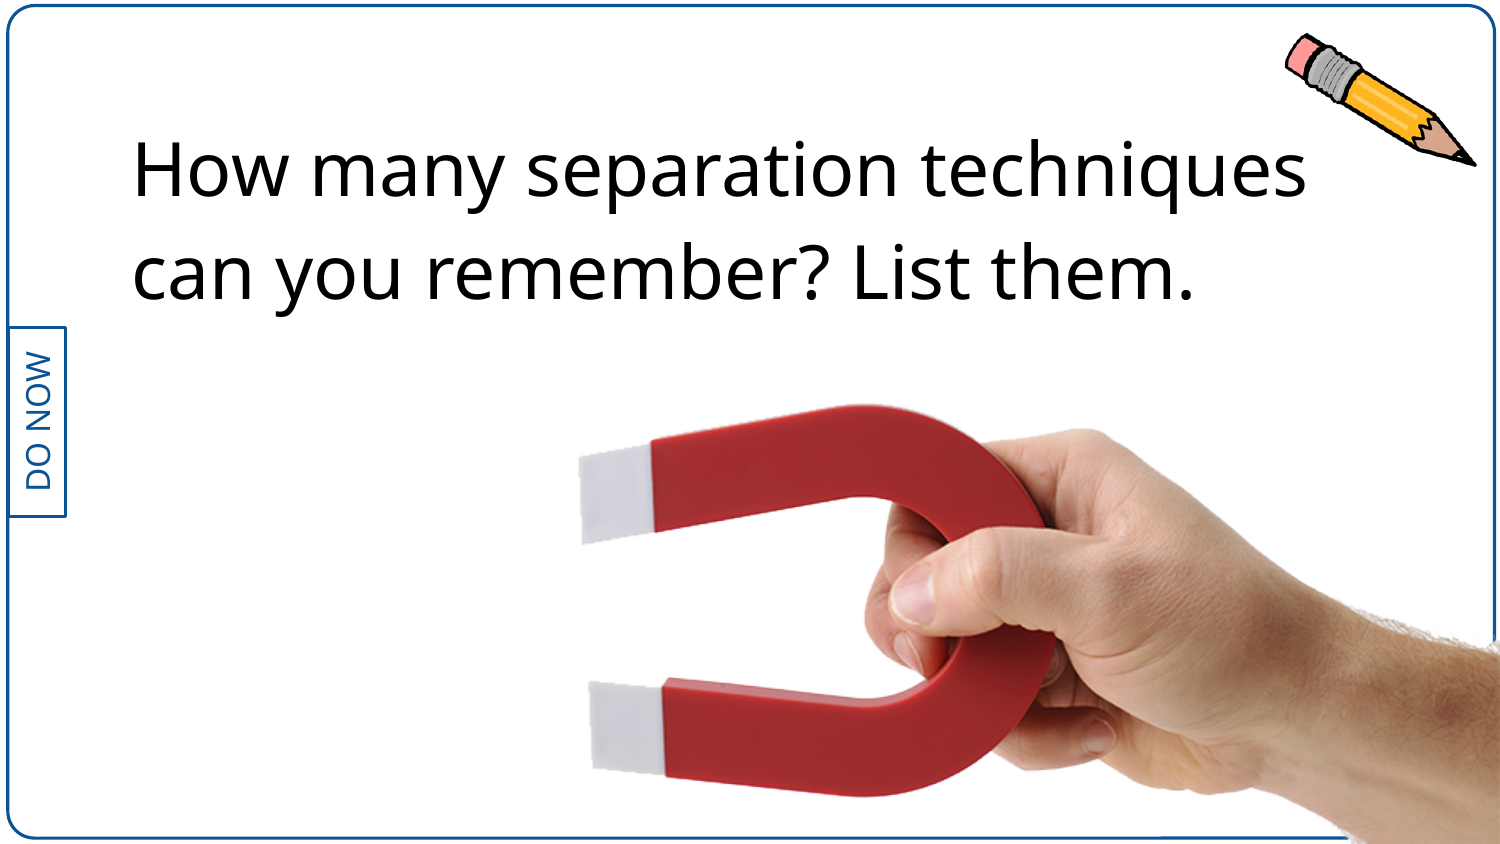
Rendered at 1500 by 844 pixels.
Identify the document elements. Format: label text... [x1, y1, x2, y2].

picture [310, 351, 1500, 844]
list How many separation techniques can you remember? List them. [116, 92, 1399, 765]
picture [1281, 27, 1482, 174]
